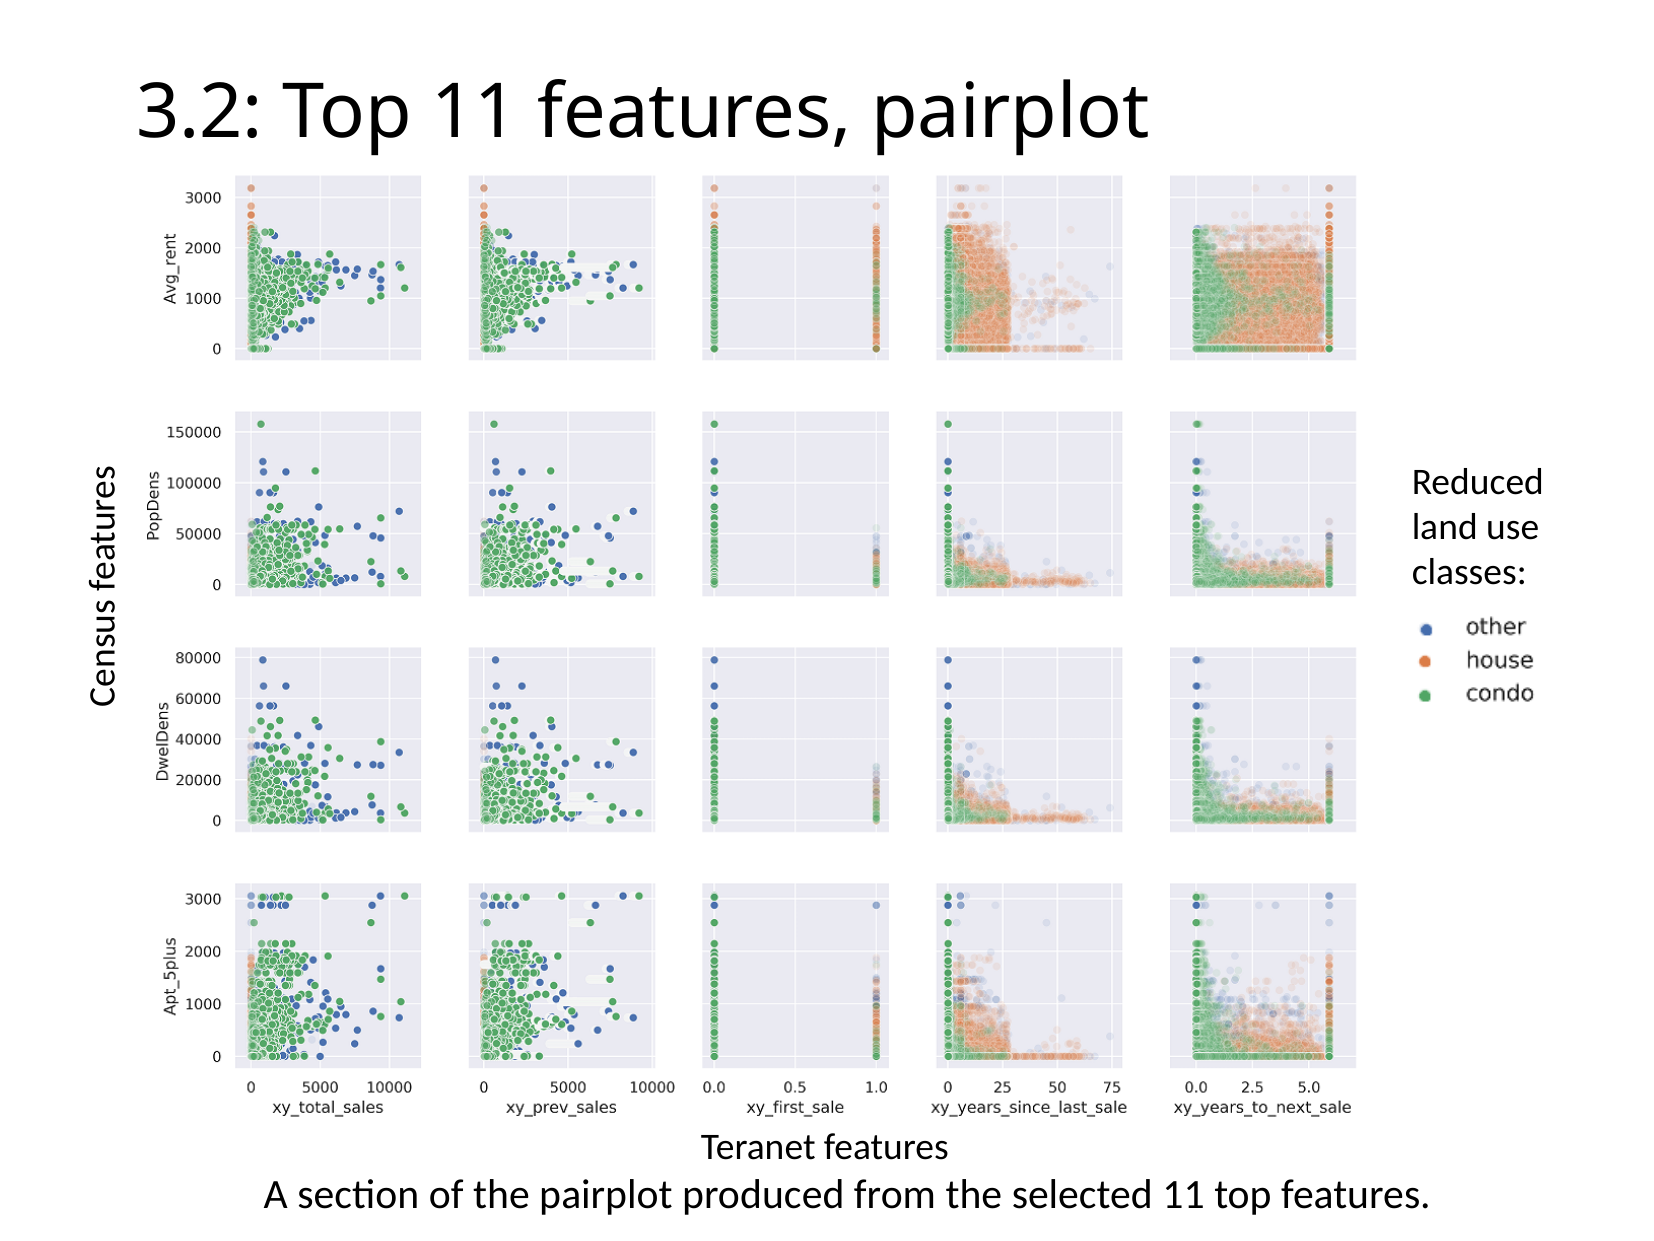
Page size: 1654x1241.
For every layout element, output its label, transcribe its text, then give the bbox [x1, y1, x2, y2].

text_box Census features [69, 451, 130, 723]
text_box Reduced land use classes: [1397, 449, 1560, 600]
text_box A section of the pairplot produced from the selected 11 top features. [248, 1159, 1447, 1225]
picture [143, 164, 1374, 1125]
text_box Teranet features [685, 1125, 964, 1175]
picture [1407, 612, 1541, 716]
text_box 3.2: Top 11 features, pairplot [121, 65, 1575, 273]
